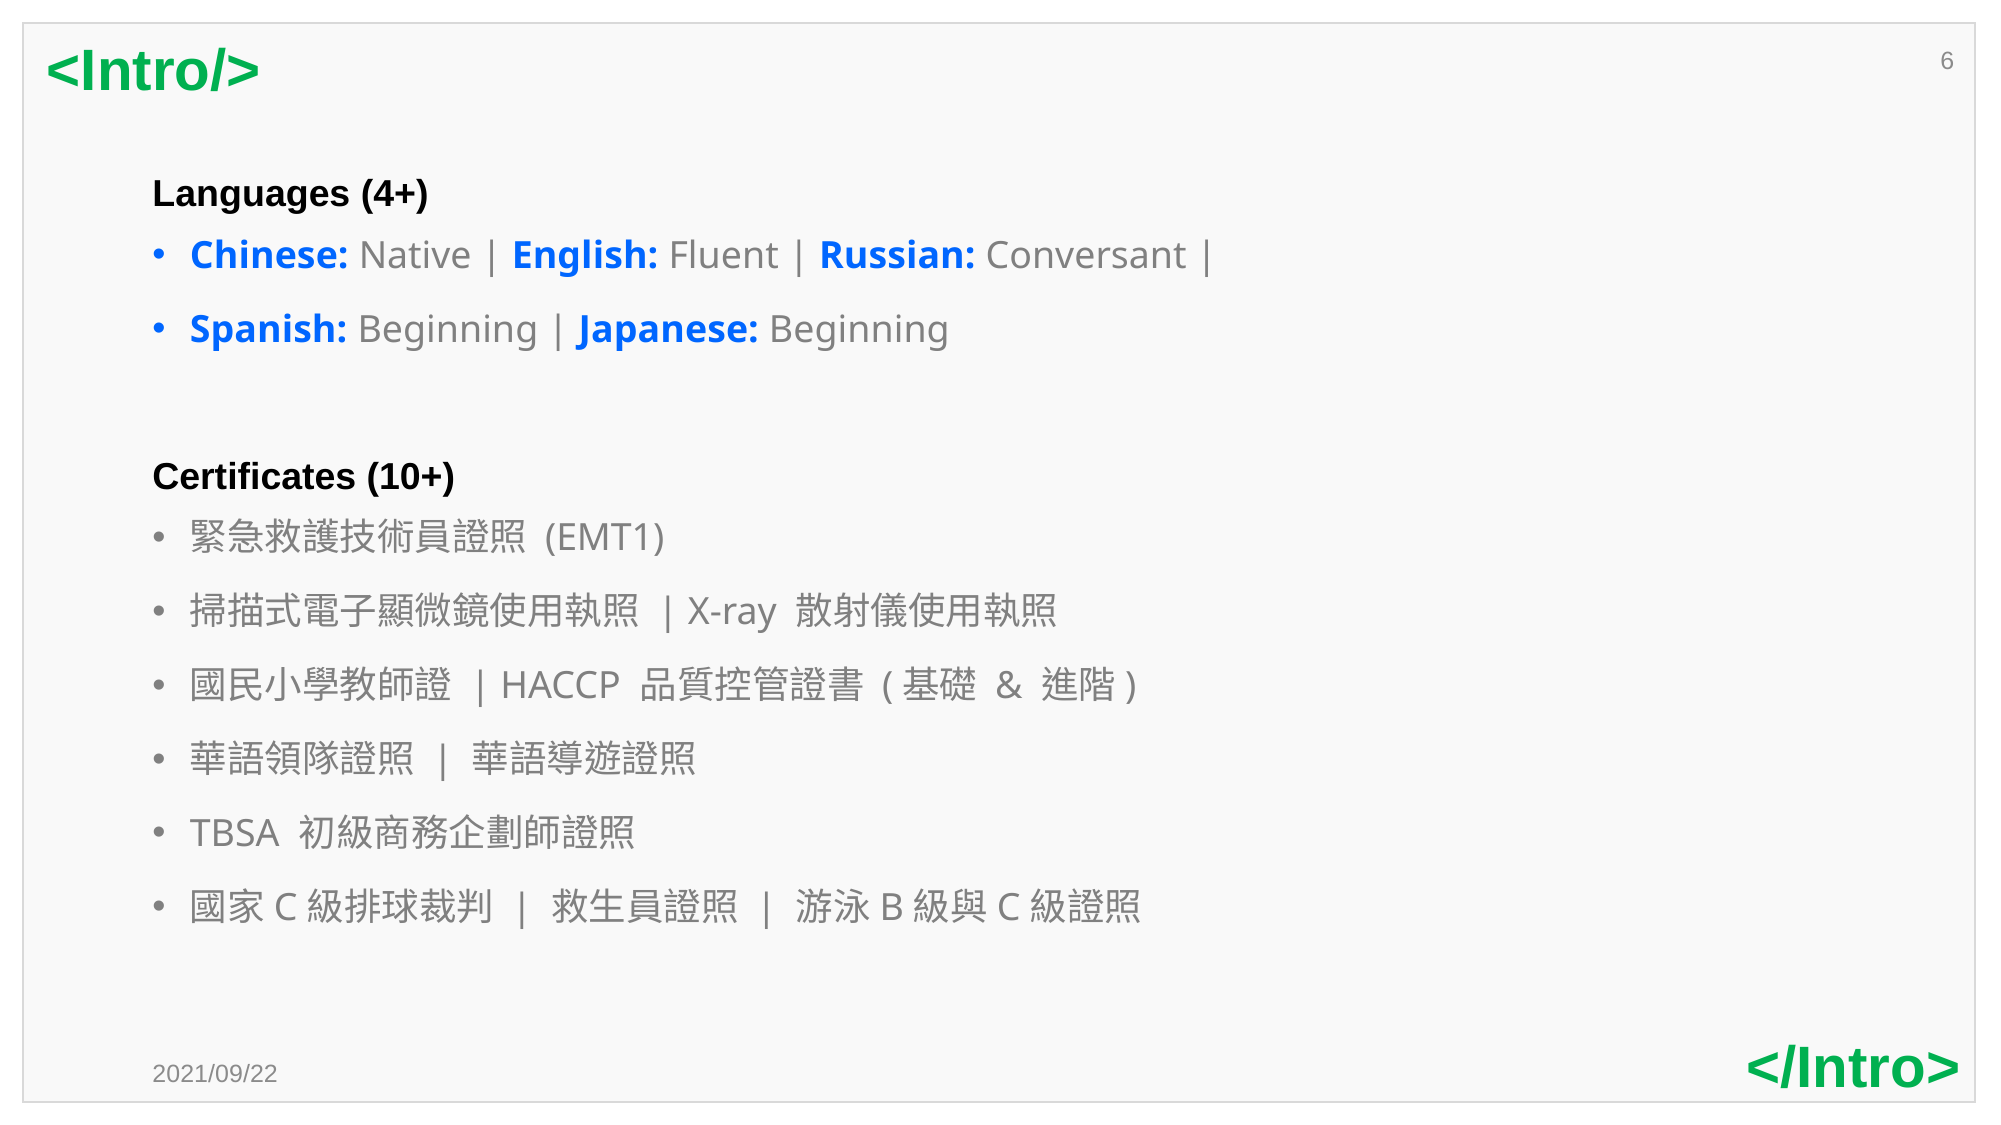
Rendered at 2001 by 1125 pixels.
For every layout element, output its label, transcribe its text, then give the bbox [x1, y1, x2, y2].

slide_number 6 [1906, 29, 1970, 90]
text_box <Intro/> [32, 24, 276, 110]
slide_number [137, 1042, 295, 1103]
list Languages (4+) Chinese: Native | English: Fluent | Russian: Conversant | Spanish: Beginning | Japanese: Beginning Certificates (10+) 緊急救護技術員證照 (EMT1) 掃描式電子顯微鏡使用執照 | X-ray 散射儀使用執照 國民小學教師證 | HACCP 品質控管證書 (基礎 & 進階) 華語領隊證照 | 華語導遊證照 TBSA 初級商務企劃師證照 國家C級排球裁判 | 救生員證照 | 游泳B級與C級證照 [137, 167, 1851, 1004]
text_box </Intro> [1731, 1021, 1975, 1106]
